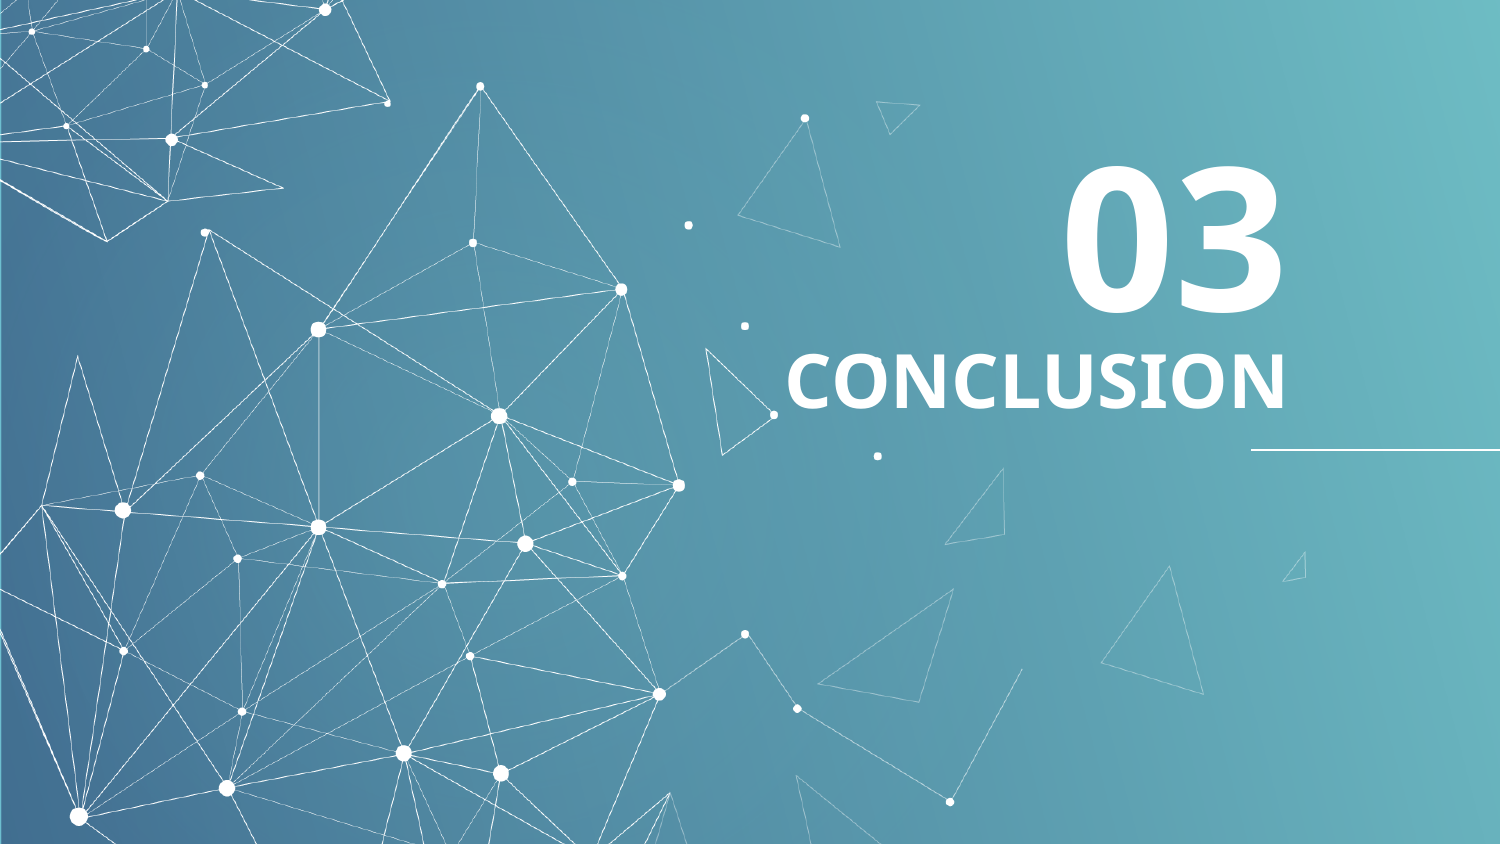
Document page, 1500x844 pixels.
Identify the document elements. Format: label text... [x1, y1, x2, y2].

picture [0, 0, 1500, 844]
title 03 [815, 169, 1305, 294]
title CONCLUSION [451, 220, 1305, 537]
